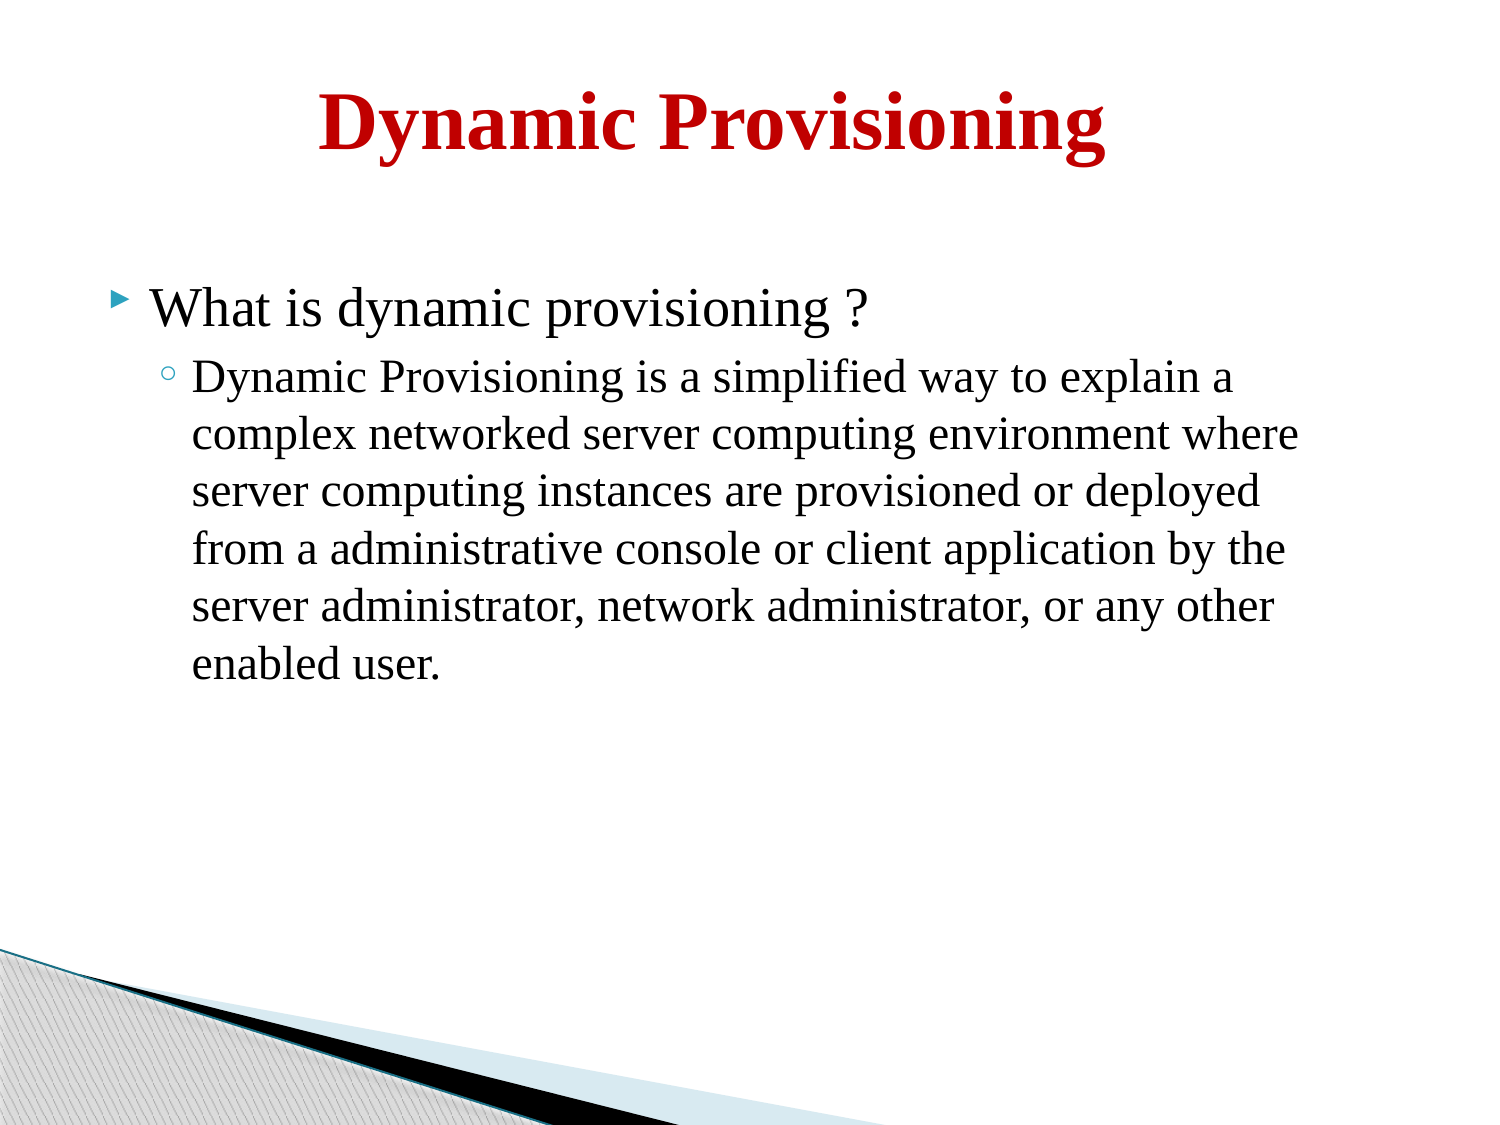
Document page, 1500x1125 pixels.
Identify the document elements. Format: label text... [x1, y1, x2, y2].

list What is dynamic provisioning ? Dynamic Provisioning is a simplified way to explain a complex networked server computing environment where server computing instances are provisioned or deployed from a administrative console or client application by the server administrator, network administrator, or any other enabled user. [75, 262, 1325, 1005]
title Dynamic Provisioning [0, 45, 1425, 188]
